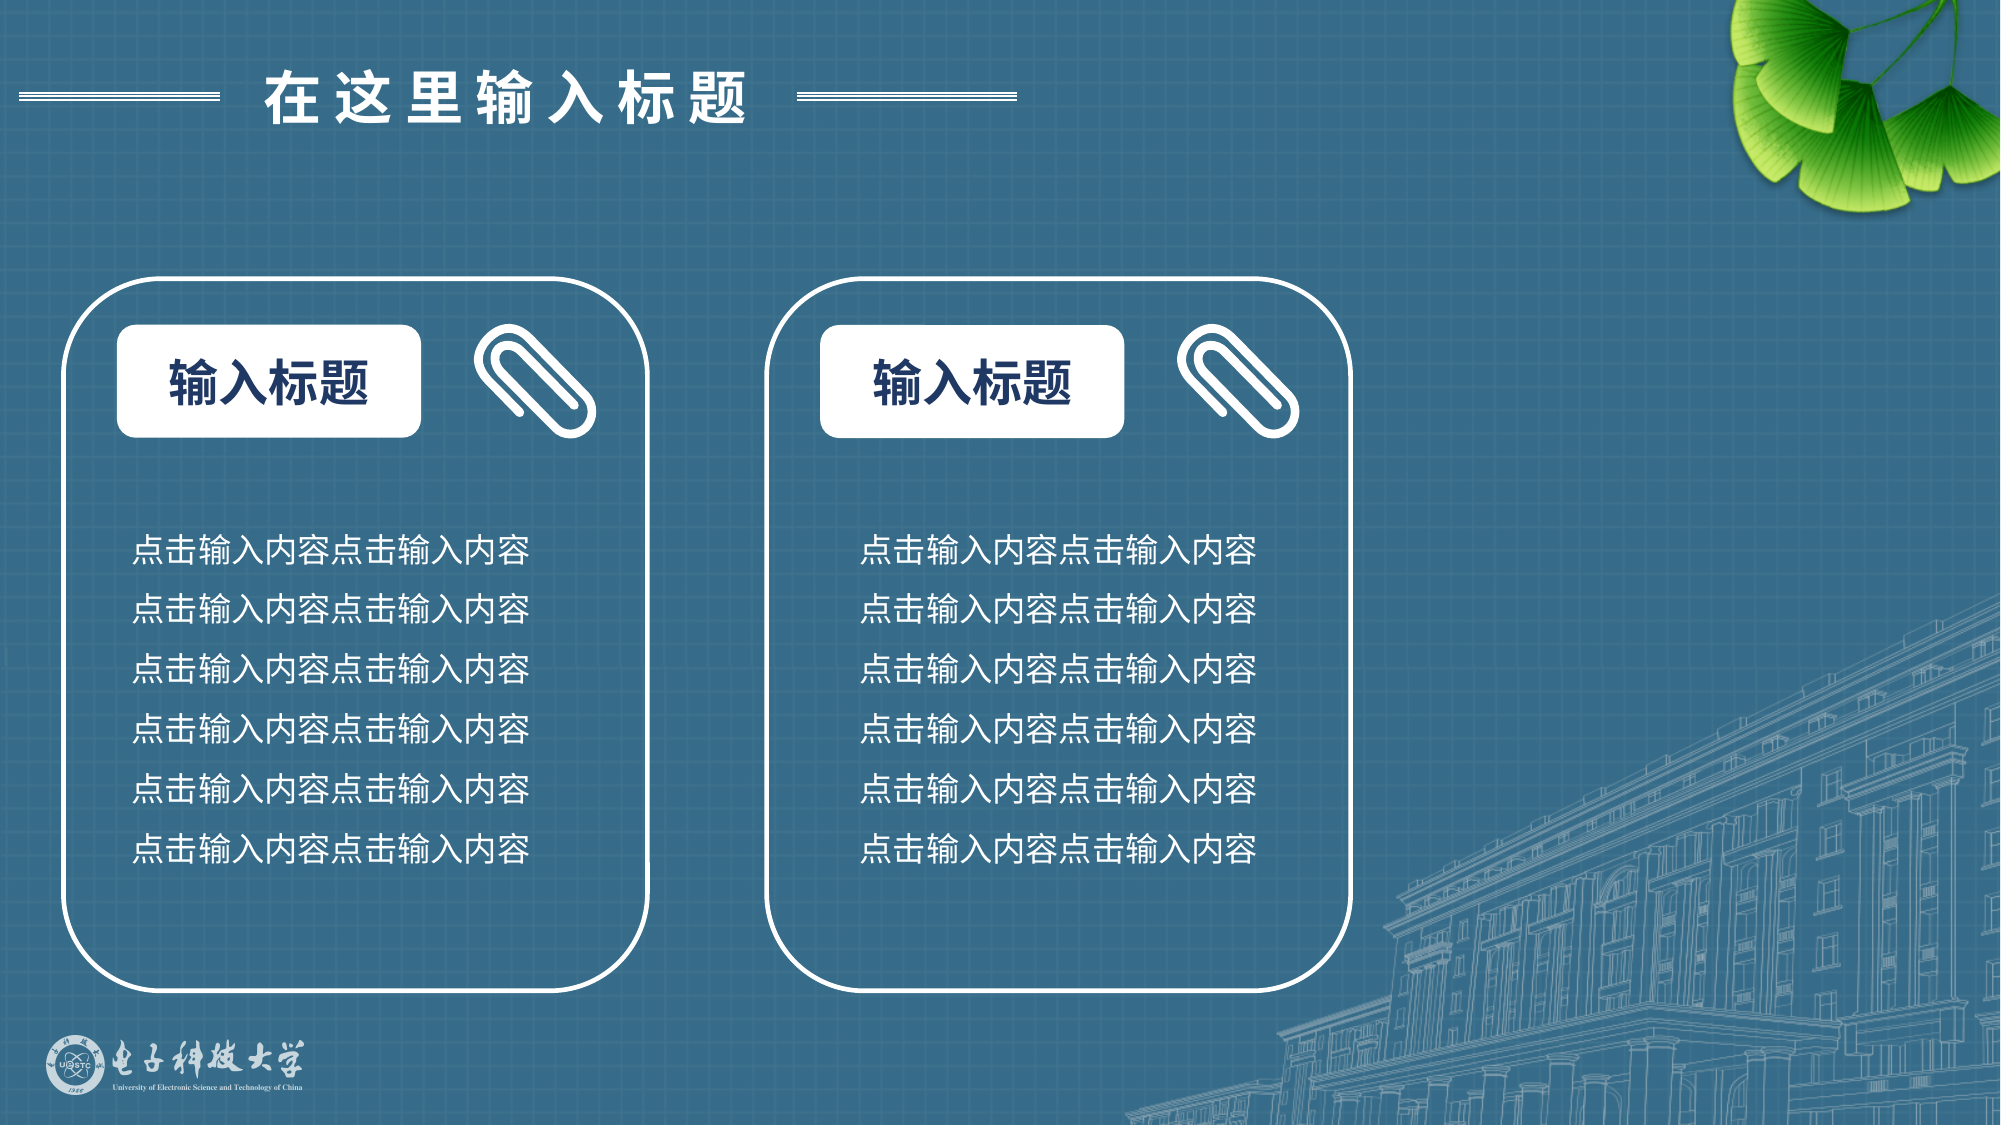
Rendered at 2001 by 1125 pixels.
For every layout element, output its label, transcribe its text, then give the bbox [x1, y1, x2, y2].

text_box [19, 92, 221, 101]
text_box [796, 92, 1017, 101]
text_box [63, 278, 648, 991]
picture [0, 0, 2001, 1125]
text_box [766, 278, 1351, 991]
text_box 在这里输入标题 [249, 53, 819, 139]
